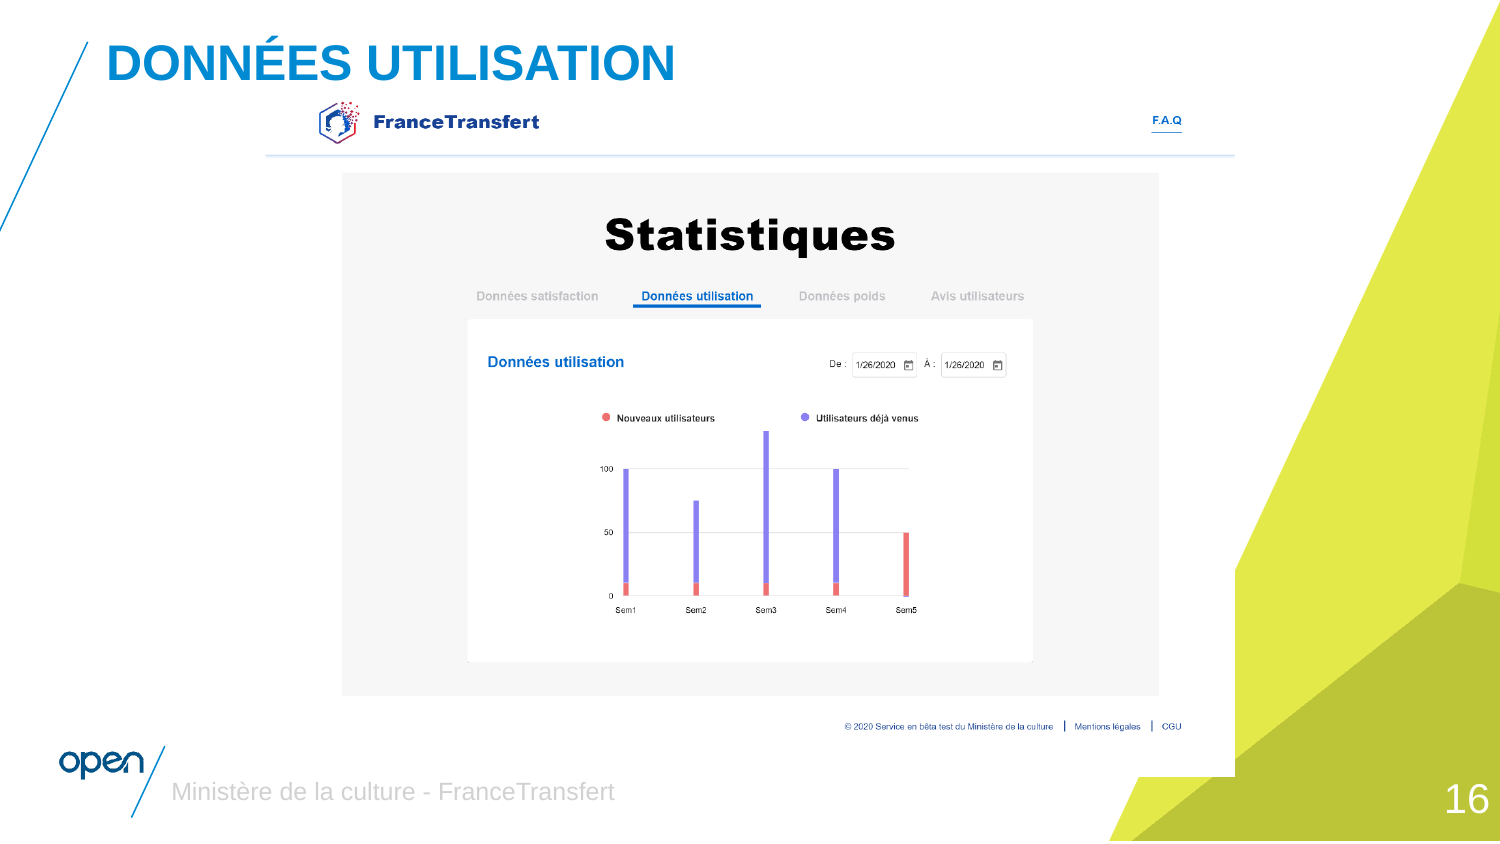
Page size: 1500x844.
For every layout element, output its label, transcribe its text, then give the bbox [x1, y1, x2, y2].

title Données utilisation [100, 36, 1424, 92]
footer Ministère de la culture - FranceTransfert [165, 775, 1111, 806]
picture [0, 0, 1500, 844]
